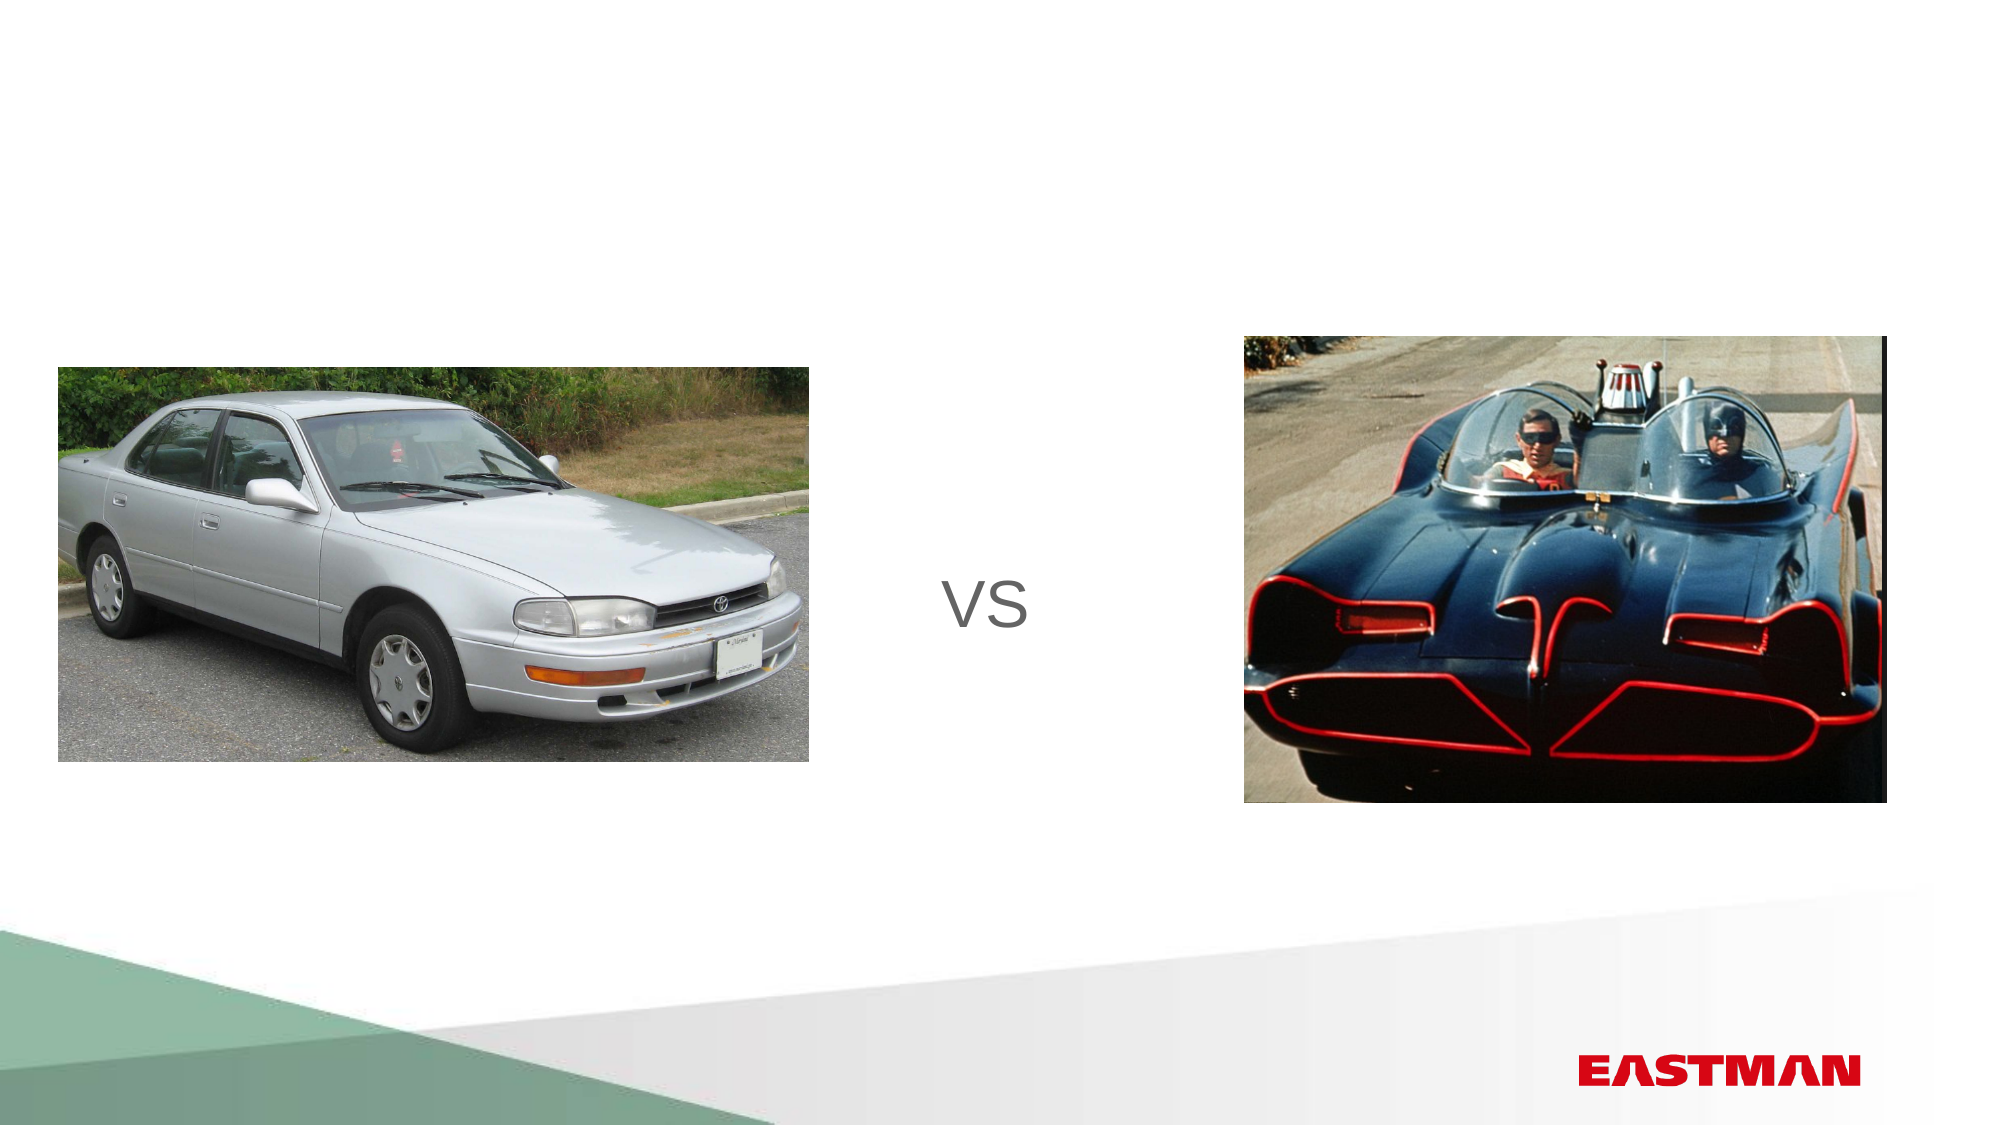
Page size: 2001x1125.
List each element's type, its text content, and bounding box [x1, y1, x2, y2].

picture [0, 859, 2000, 1125]
picture [57, 367, 809, 763]
picture [1243, 336, 1888, 804]
list VS [926, 553, 1048, 653]
